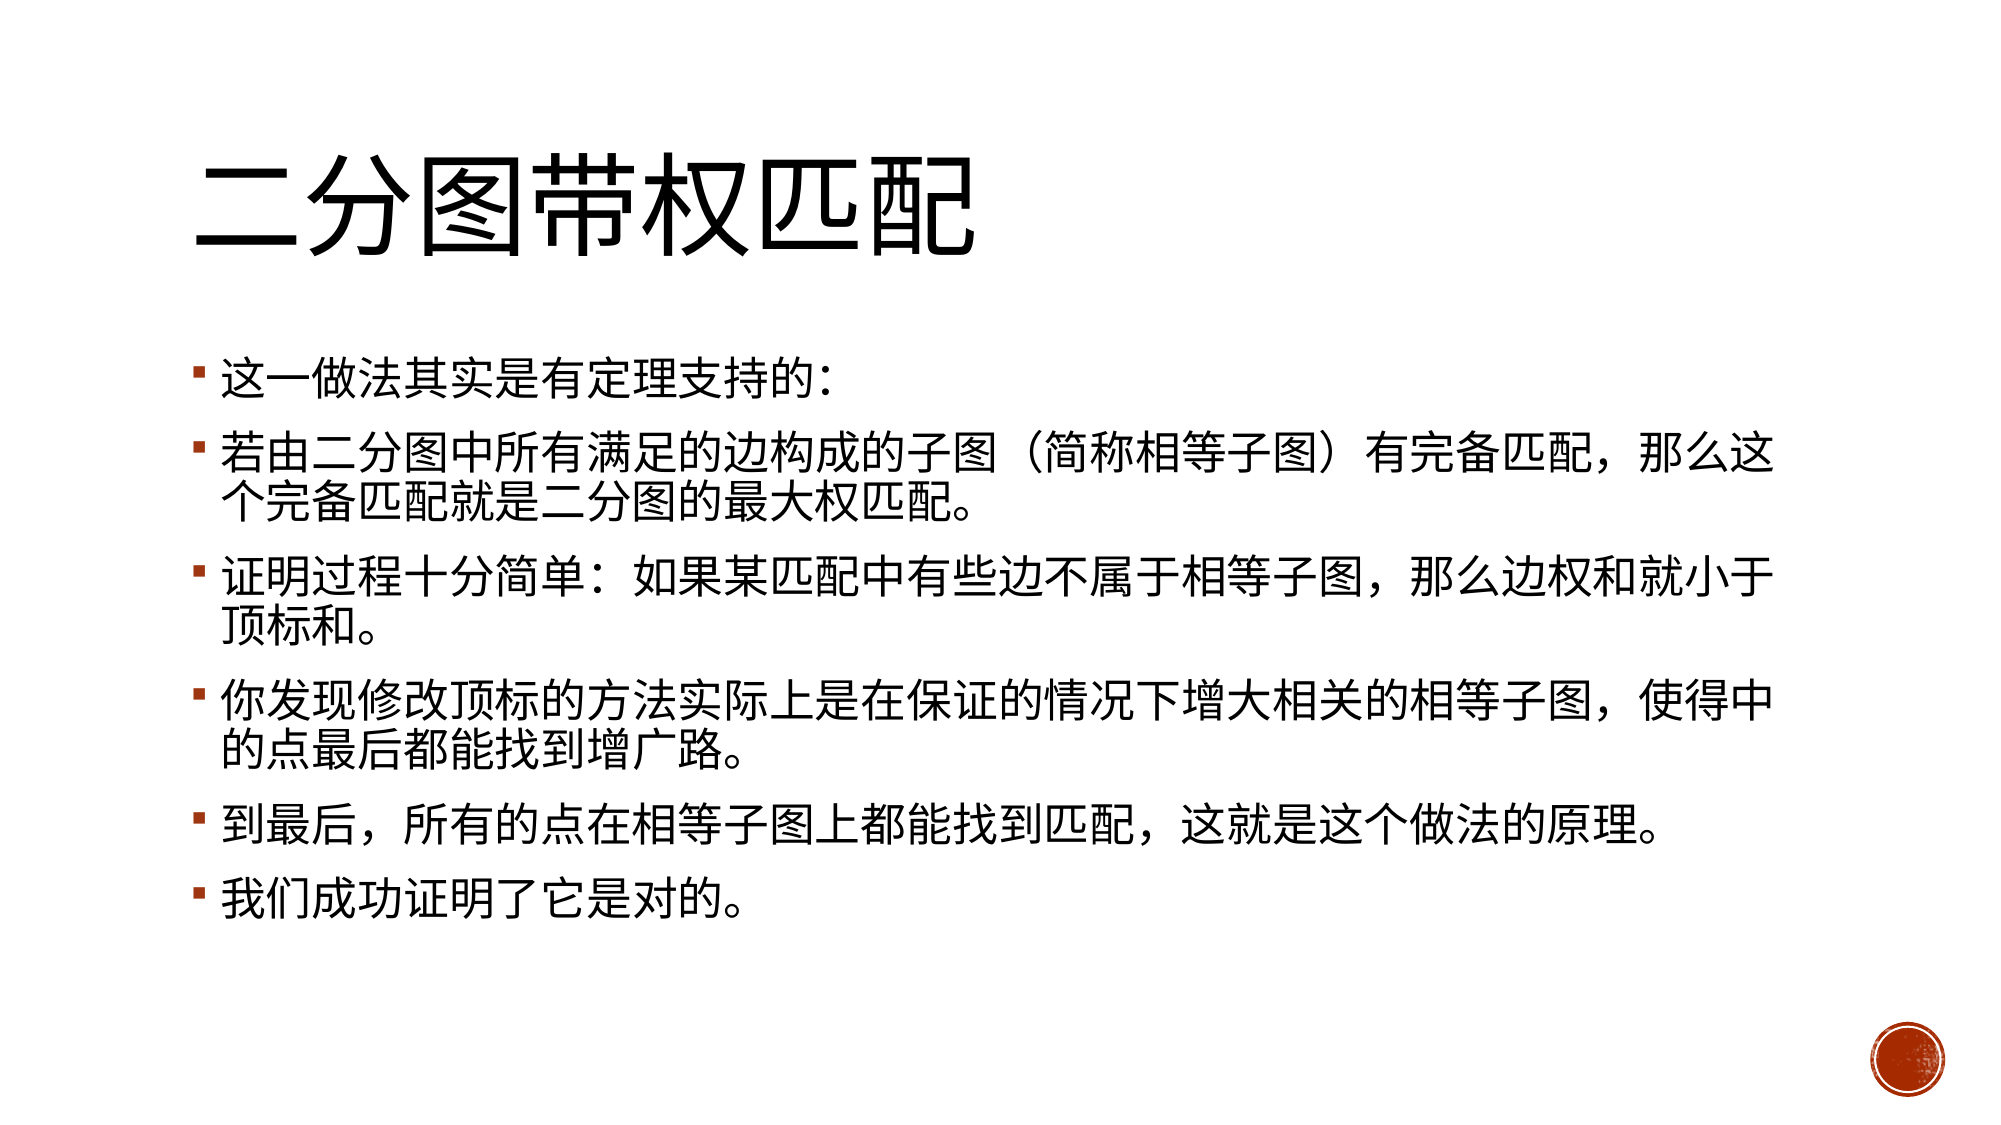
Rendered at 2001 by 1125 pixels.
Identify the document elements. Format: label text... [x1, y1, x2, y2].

text_box [1868, 1018, 1947, 1097]
title 二分图带权匹配 [175, 79, 1826, 344]
